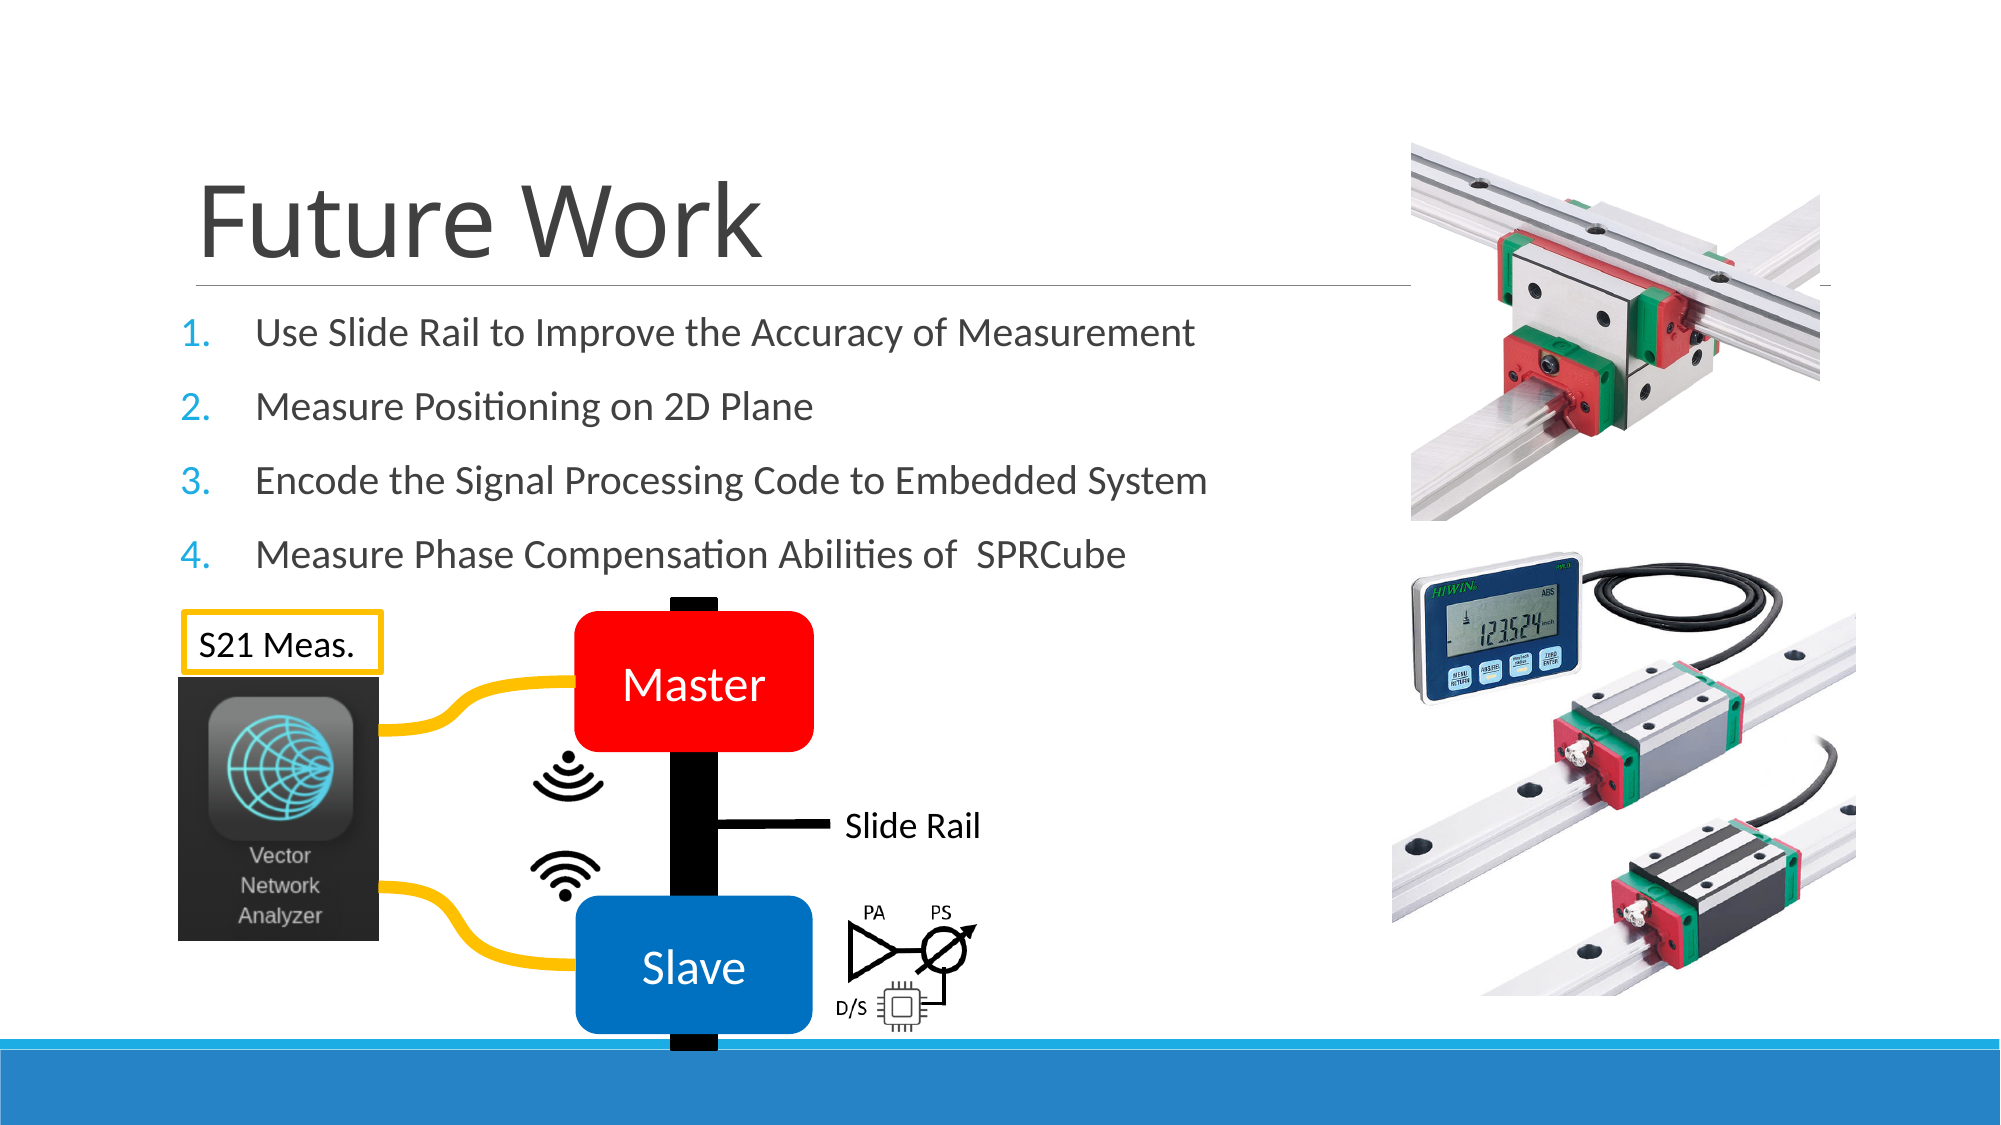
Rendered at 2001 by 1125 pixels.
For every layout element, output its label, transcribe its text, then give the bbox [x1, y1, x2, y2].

picture [1391, 531, 1856, 996]
picture [832, 886, 984, 1038]
text_box [670, 1036, 718, 1051]
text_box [377, 680, 577, 731]
text_box [670, 599, 718, 611]
text_box S21 Meas. [184, 612, 382, 672]
text_box Slide Rail [830, 793, 997, 854]
picture [529, 844, 603, 906]
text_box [377, 886, 577, 966]
list Use Slide Rail to Improve the Accuracy of Measurement Measure Positioning on 2D Plane Encode the Signal Processing Code to Embedded System Measure Phase Compensation Abilities of SPRCube [180, 302, 1321, 599]
text_box Master [574, 611, 814, 753]
picture [531, 746, 605, 808]
title Future Work [180, 47, 1830, 285]
picture [1410, 111, 1821, 522]
text_box Slave [574, 894, 814, 1036]
text_box [670, 753, 718, 894]
picture [178, 676, 379, 942]
